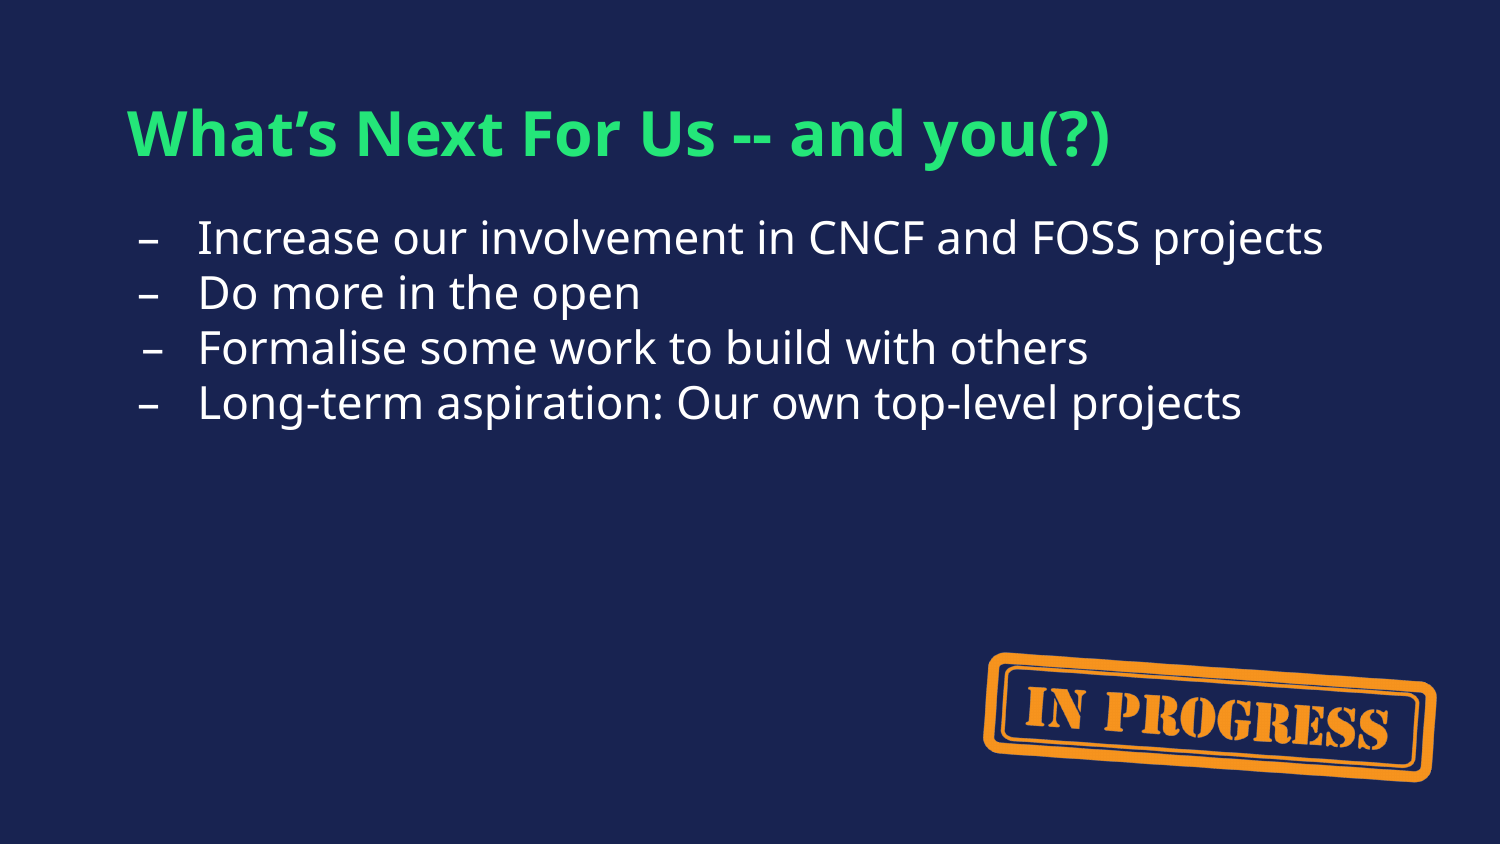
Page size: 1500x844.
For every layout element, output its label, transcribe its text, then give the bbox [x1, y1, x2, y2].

picture [961, 537, 1458, 844]
title What’s Next For Us -- and you(?) [112, 75, 1333, 187]
list Increase our involvement in CNCF and FOSS projects Do more in the open Formalise some work to build with others Long-term aspiration: Our own top-level projects [122, 193, 1375, 719]
